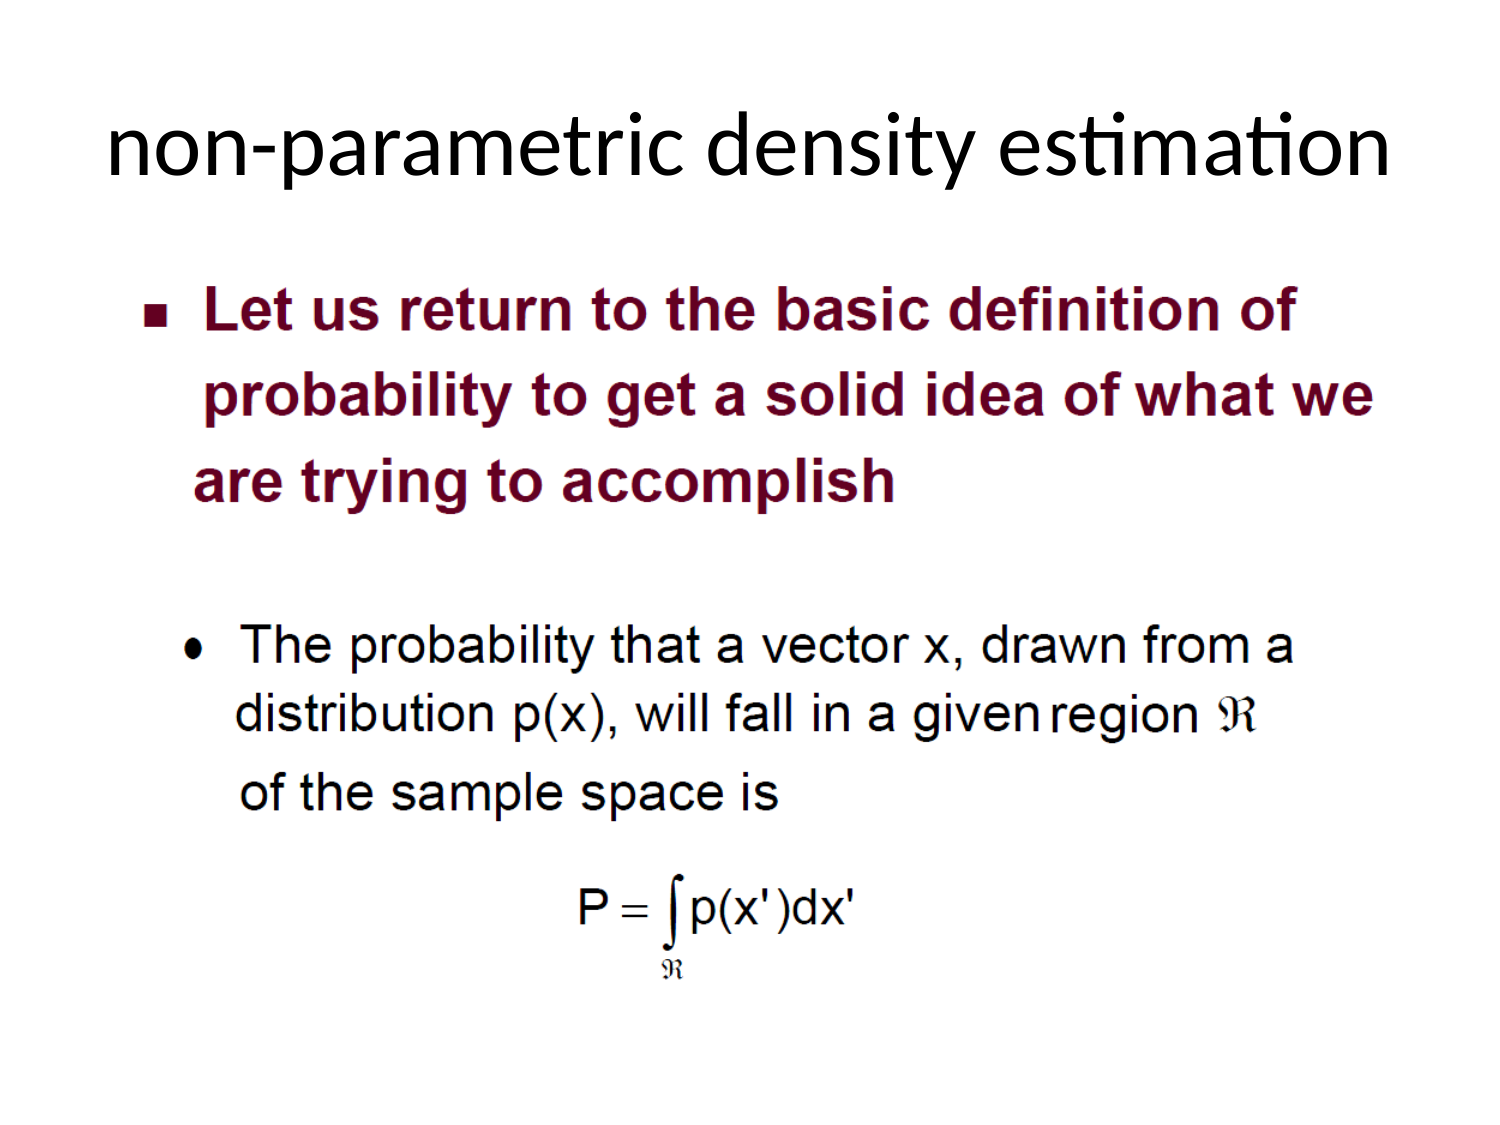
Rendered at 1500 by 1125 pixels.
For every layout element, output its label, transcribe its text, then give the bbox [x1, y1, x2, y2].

title non-parametric density estimation [75, 45, 1425, 233]
picture [123, 266, 1396, 1000]
